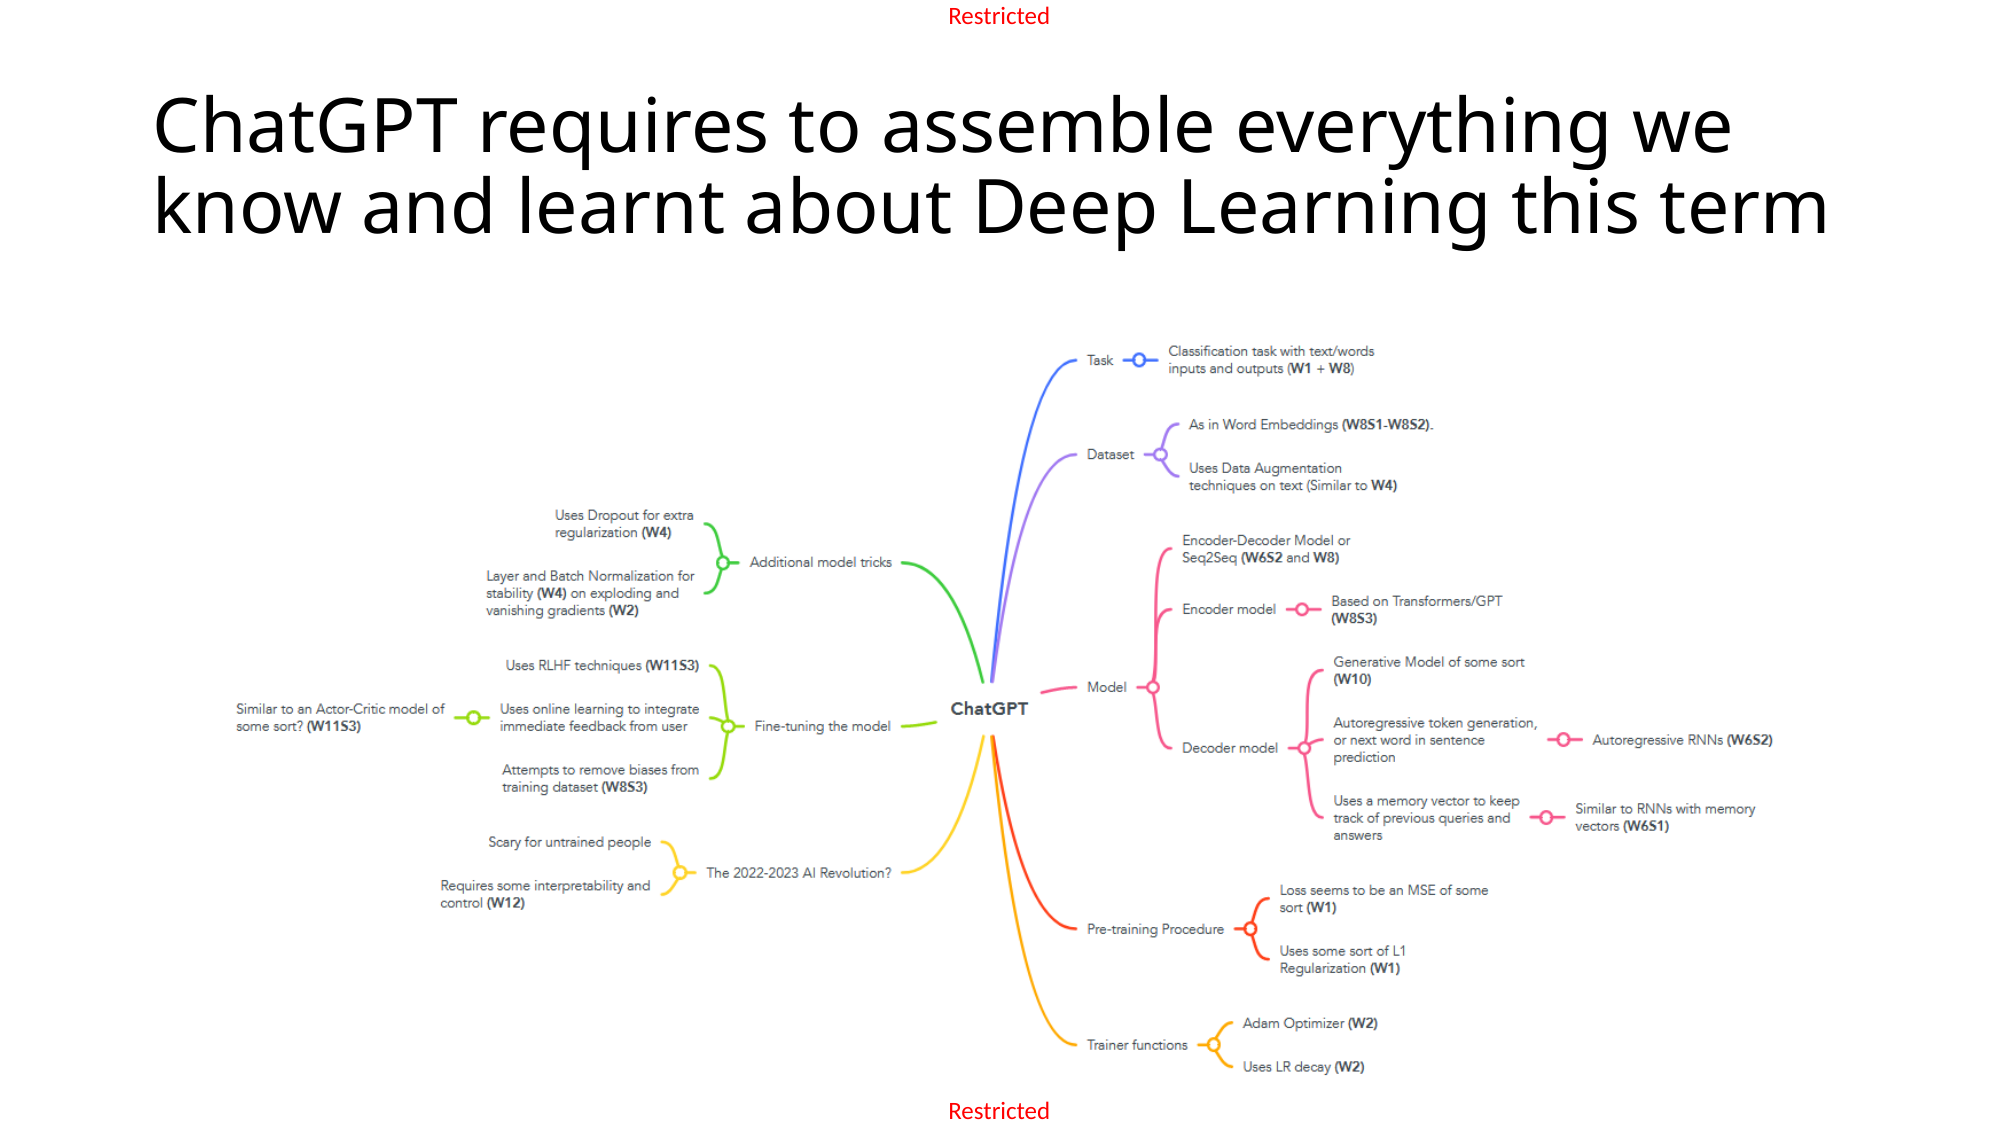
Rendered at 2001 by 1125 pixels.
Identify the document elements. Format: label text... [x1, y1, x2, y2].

title ChatGPT requires to assemble everything we know and learnt about Deep Learning this term [137, 59, 1929, 278]
picture [213, 317, 1786, 1091]
